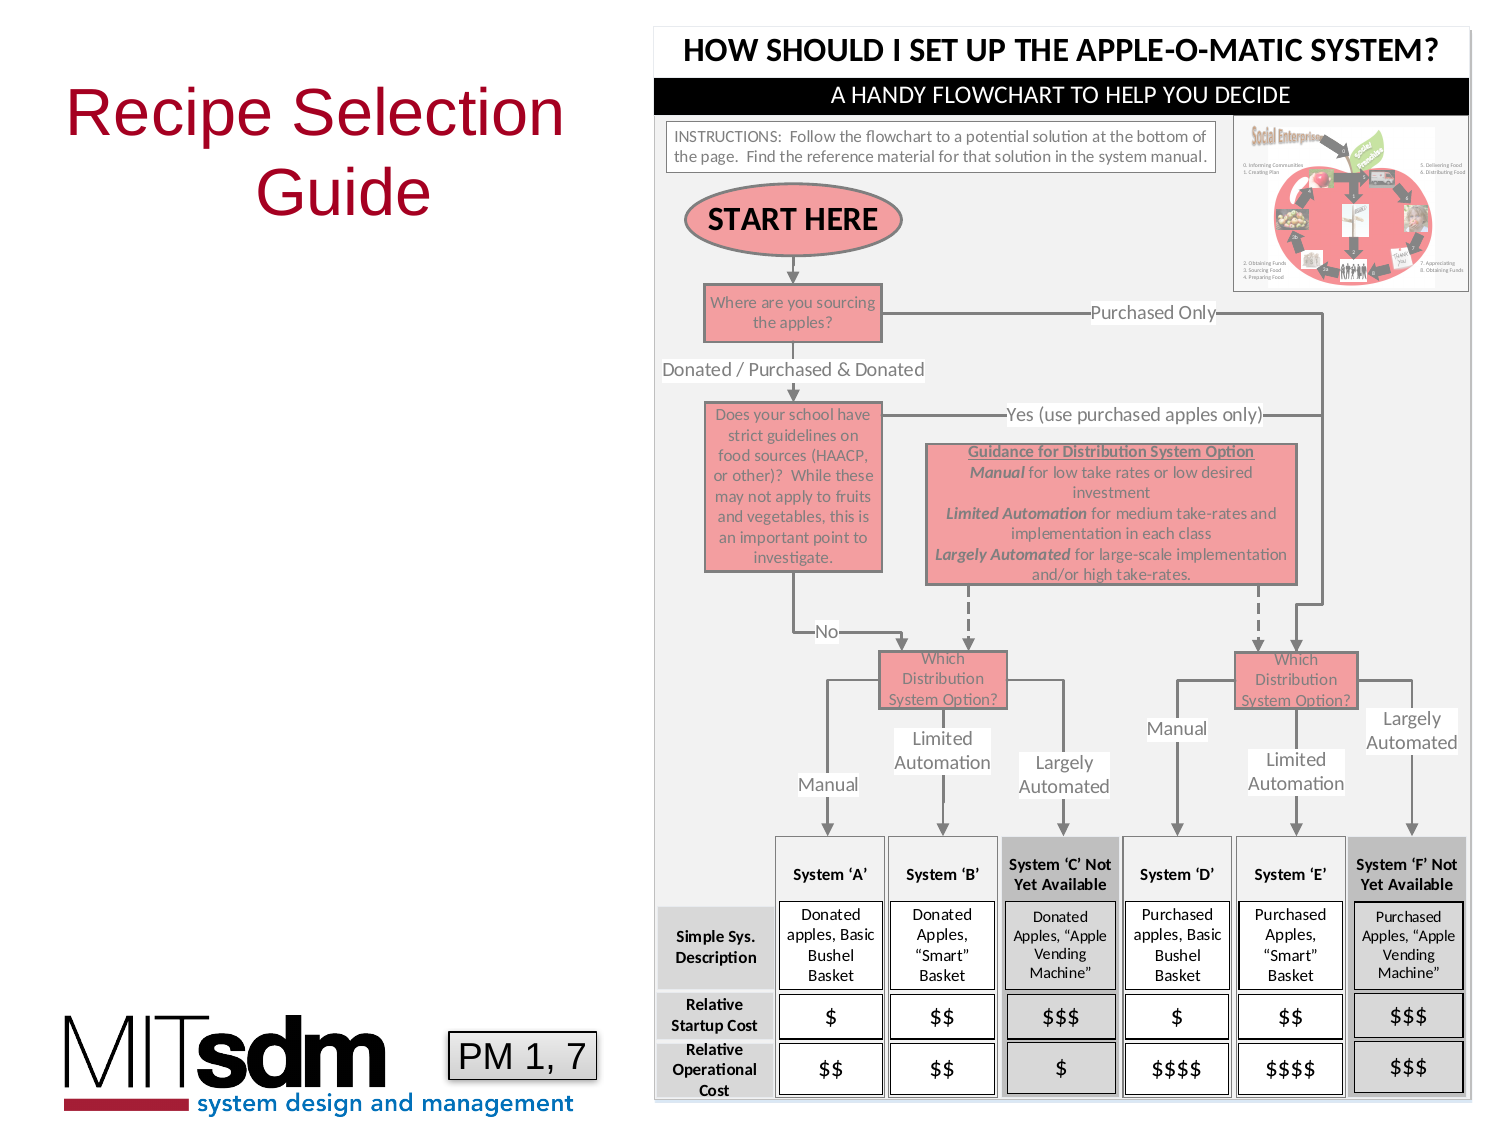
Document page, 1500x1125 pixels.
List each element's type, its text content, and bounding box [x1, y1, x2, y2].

picture [64, 1015, 574, 1117]
title Recipe Selection Guide [35, 45, 597, 253]
text_box PM 1, 7 [448, 1031, 597, 1080]
picture [650, 19, 1473, 1110]
